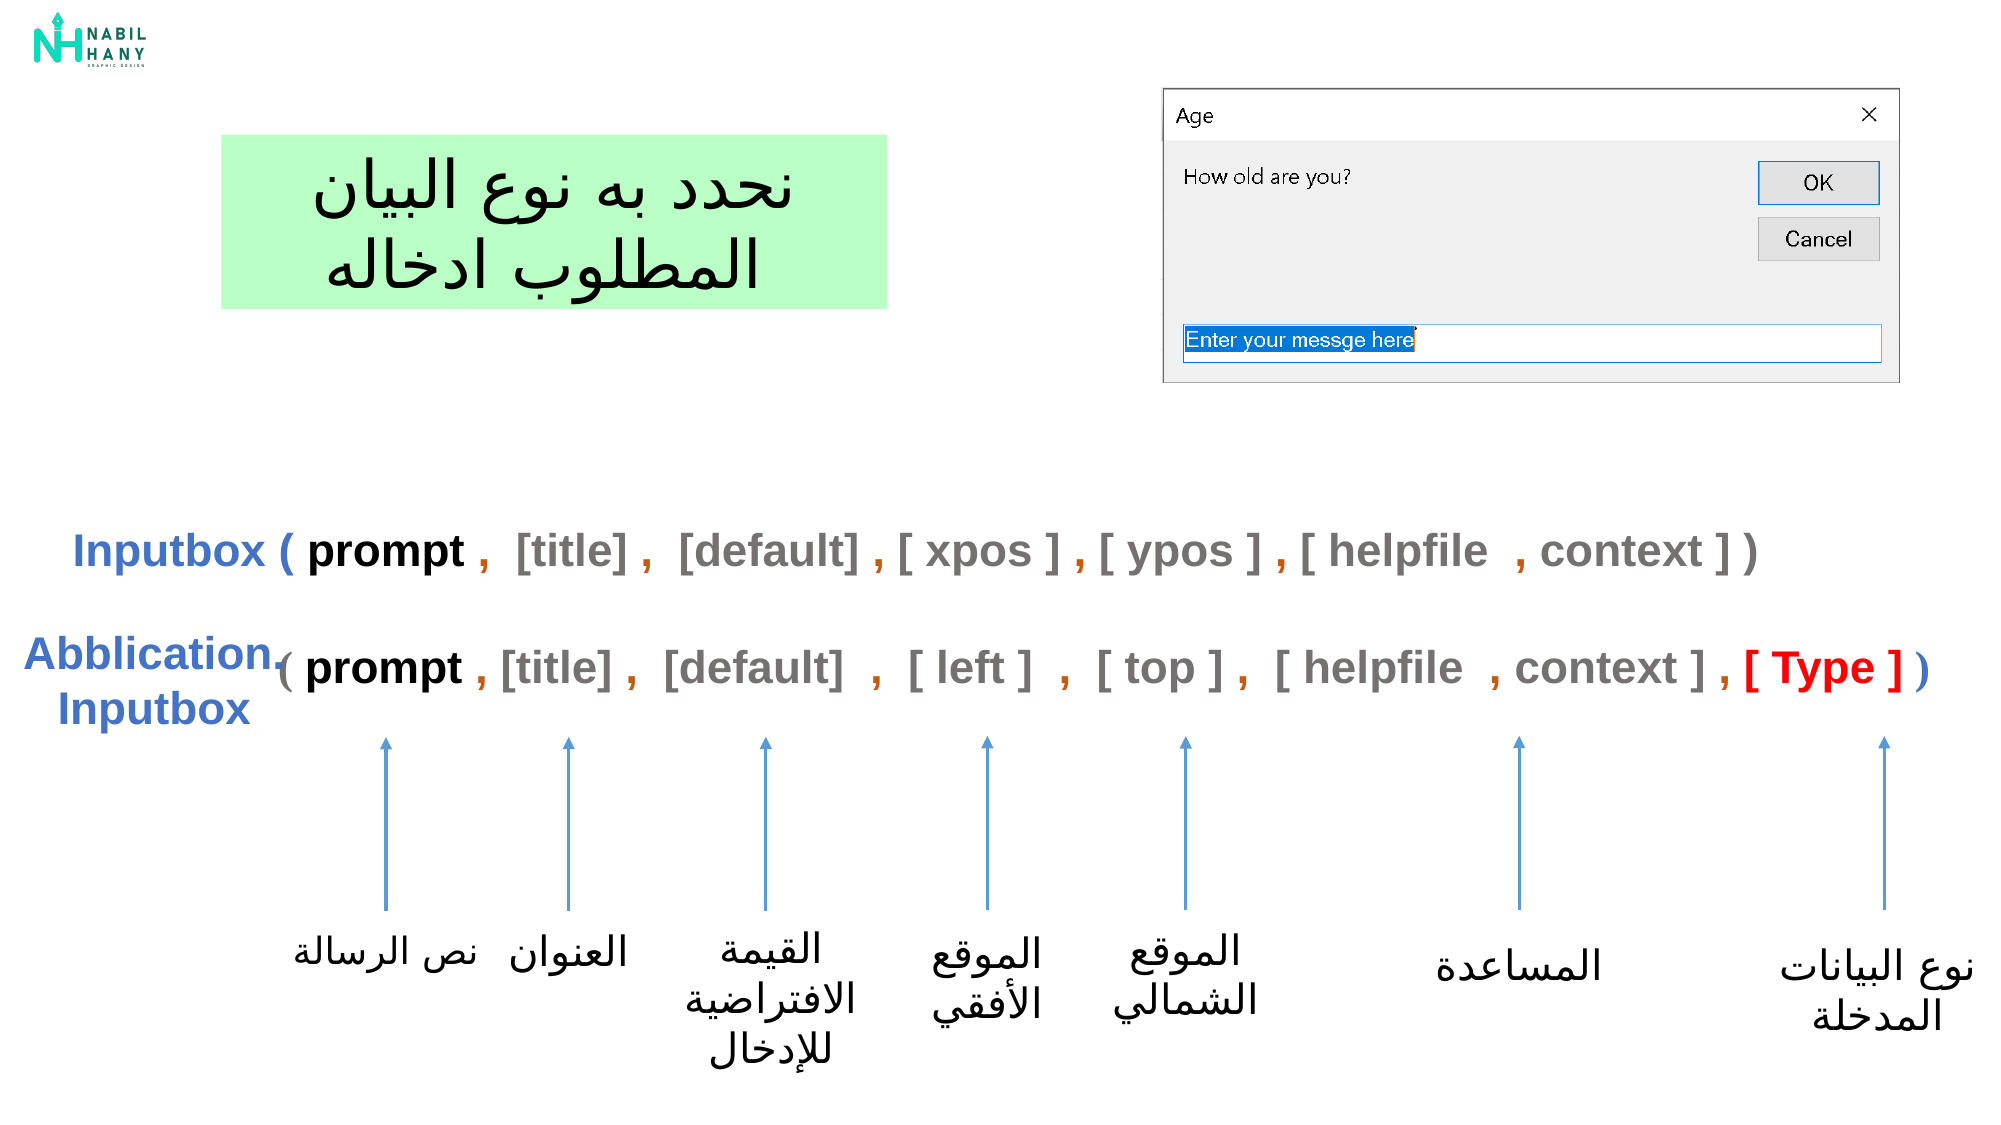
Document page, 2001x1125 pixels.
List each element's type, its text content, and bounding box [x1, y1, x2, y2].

picture [34, 5, 149, 68]
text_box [258, 743, 441, 980]
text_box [644, 743, 899, 1081]
picture [1160, 87, 1900, 383]
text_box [441, 743, 644, 983]
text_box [1750, 743, 2000, 1048]
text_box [6, 602, 2000, 743]
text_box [1104, 743, 1303, 1033]
text_box Inputbox ( prompt , [title] , [default] , [ xpos ] , [ ypos ] , [ helpfile , context ] ) [57, 485, 1942, 583]
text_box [870, 743, 1104, 1036]
text_box نحدد به نوع البيان المطلوب ادخاله [221, 134, 888, 310]
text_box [1392, 743, 1647, 998]
